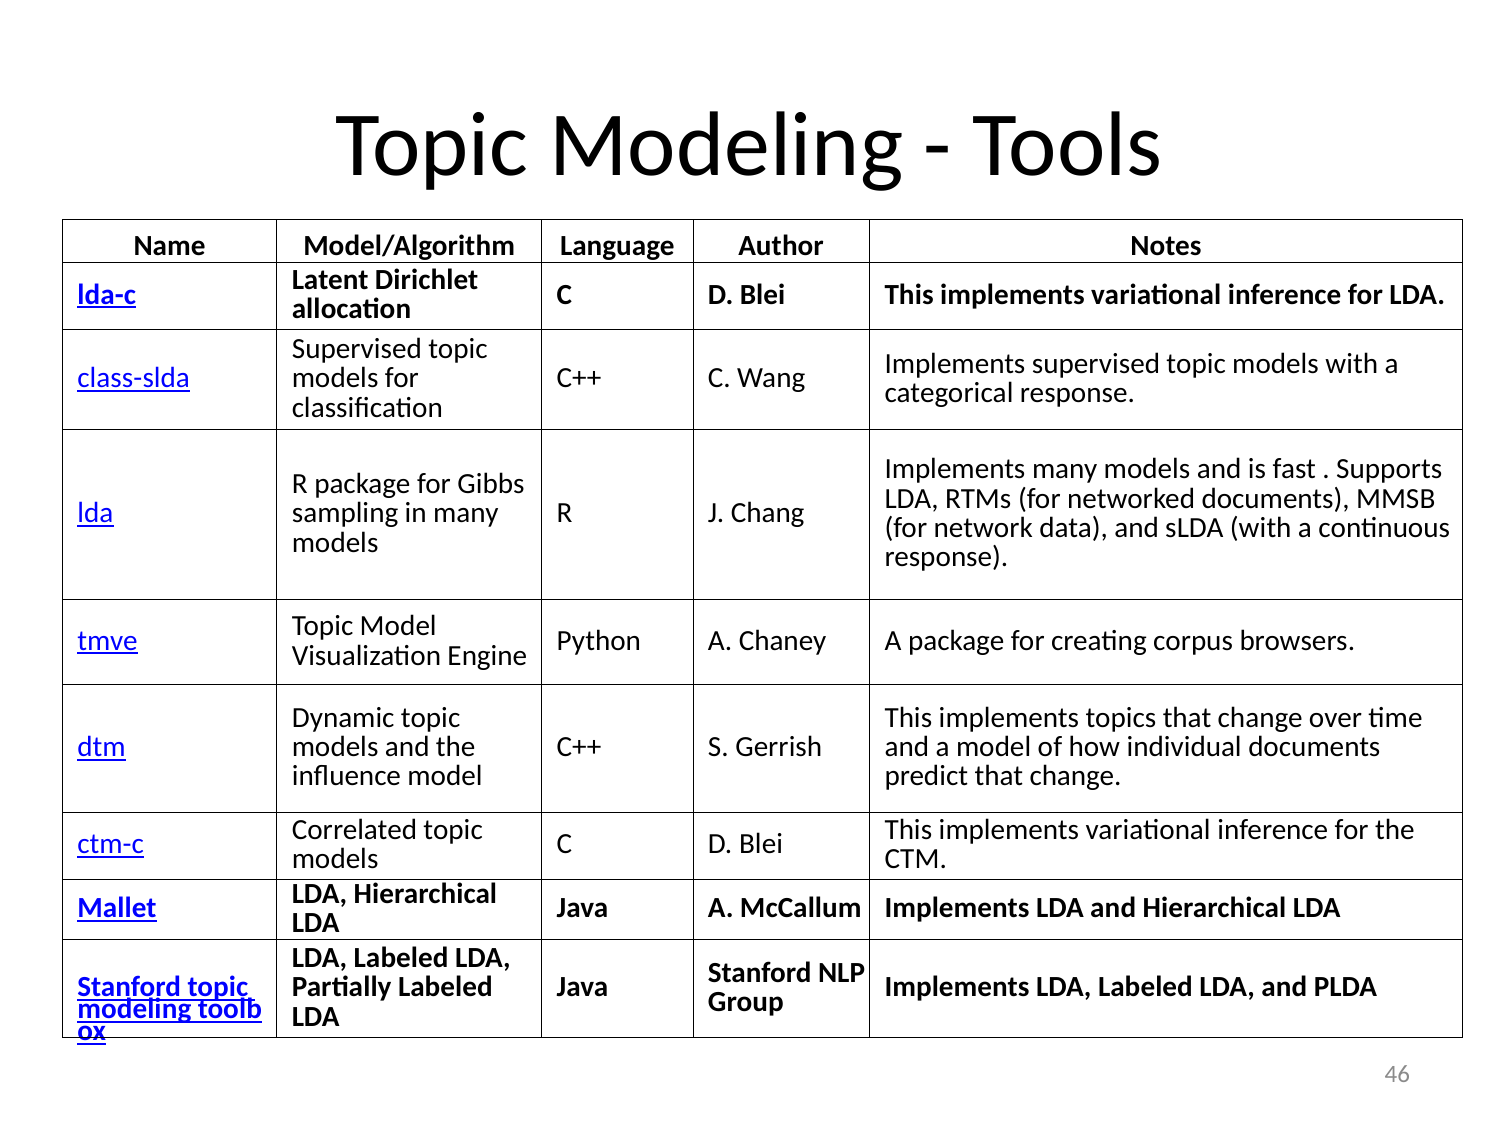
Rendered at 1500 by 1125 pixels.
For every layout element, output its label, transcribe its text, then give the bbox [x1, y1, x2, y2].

table_header Language [542, 220, 693, 262]
table_cell C [542, 263, 693, 329]
table_cell Topic Model Visualization Engine [277, 600, 541, 684]
table_cell S. Gerrish [694, 685, 869, 812]
table_cell lda-c [63, 263, 276, 329]
table_cell C++ [542, 685, 693, 812]
table_cell R [542, 430, 693, 599]
table_cell Java [542, 880, 693, 939]
table_cell Implements LDA and Hierarchical LDA [870, 880, 1462, 939]
table_cell Dynamic topic models and the influence model [277, 685, 541, 812]
table_cell Supervised topic models for classification [277, 330, 541, 429]
table_cell R package for Gibbs sampling in many models [277, 430, 541, 599]
table_cell Python [542, 600, 693, 684]
table_cell Stanford NLP Group [694, 940, 869, 1037]
table_header Model/Algorithm [277, 220, 541, 262]
table_cell A. McCallum [694, 880, 869, 939]
table_cell ctm-c [63, 813, 276, 879]
table_cell D. Blei [694, 813, 869, 879]
table_cell This implements variational inference for LDA. [870, 263, 1462, 329]
table_cell Latent Dirichlet allocation [277, 263, 541, 329]
table_cell lda [63, 430, 276, 599]
table_cell C. Wang [694, 330, 869, 429]
table_cell D. Blei [694, 263, 869, 329]
title Topic Modeling - Tools [75, 45, 1425, 219]
table_cell A package for creating corpus browsers. [870, 600, 1462, 684]
table_cell Java [542, 940, 693, 1037]
table_cell tmve [63, 600, 276, 684]
table_cell Implements many models and is fast . Supports LDA, RTMs (for networked documents), MMSB (for network data), and sLDA (with a continuous response). [870, 430, 1462, 599]
table_cell C [542, 813, 693, 879]
table_cell This implements variational inference for the CTM. [870, 813, 1462, 879]
table_cell Correlated topic models [277, 813, 541, 879]
table_cell Implements supervised topic models with a categorical response. [870, 330, 1462, 429]
table_cell LDA, Hierarchical LDA [277, 880, 541, 939]
table_cell A. Chaney [694, 600, 869, 684]
table_cell dtm [63, 685, 276, 812]
table_cell This implements topics that change over time and a model of how individual documents predict that change. [870, 685, 1462, 812]
table_cell LDA, Labeled LDA, Partially Labeled LDA [277, 940, 541, 1037]
table_cell C++ [542, 330, 693, 429]
table_cell Implements LDA, Labeled LDA, and PLDA [870, 940, 1462, 1037]
table_cell class-slda [63, 330, 276, 429]
table_header Author [694, 220, 869, 262]
table_header Name [63, 220, 276, 262]
slide_number 46 [1074, 1042, 1425, 1103]
table_cell J. Chang [694, 430, 869, 599]
table_header Notes [870, 220, 1462, 262]
table_cell Mallet [63, 880, 276, 939]
table_cell Stanford topic modeling toolbox [63, 940, 276, 1037]
